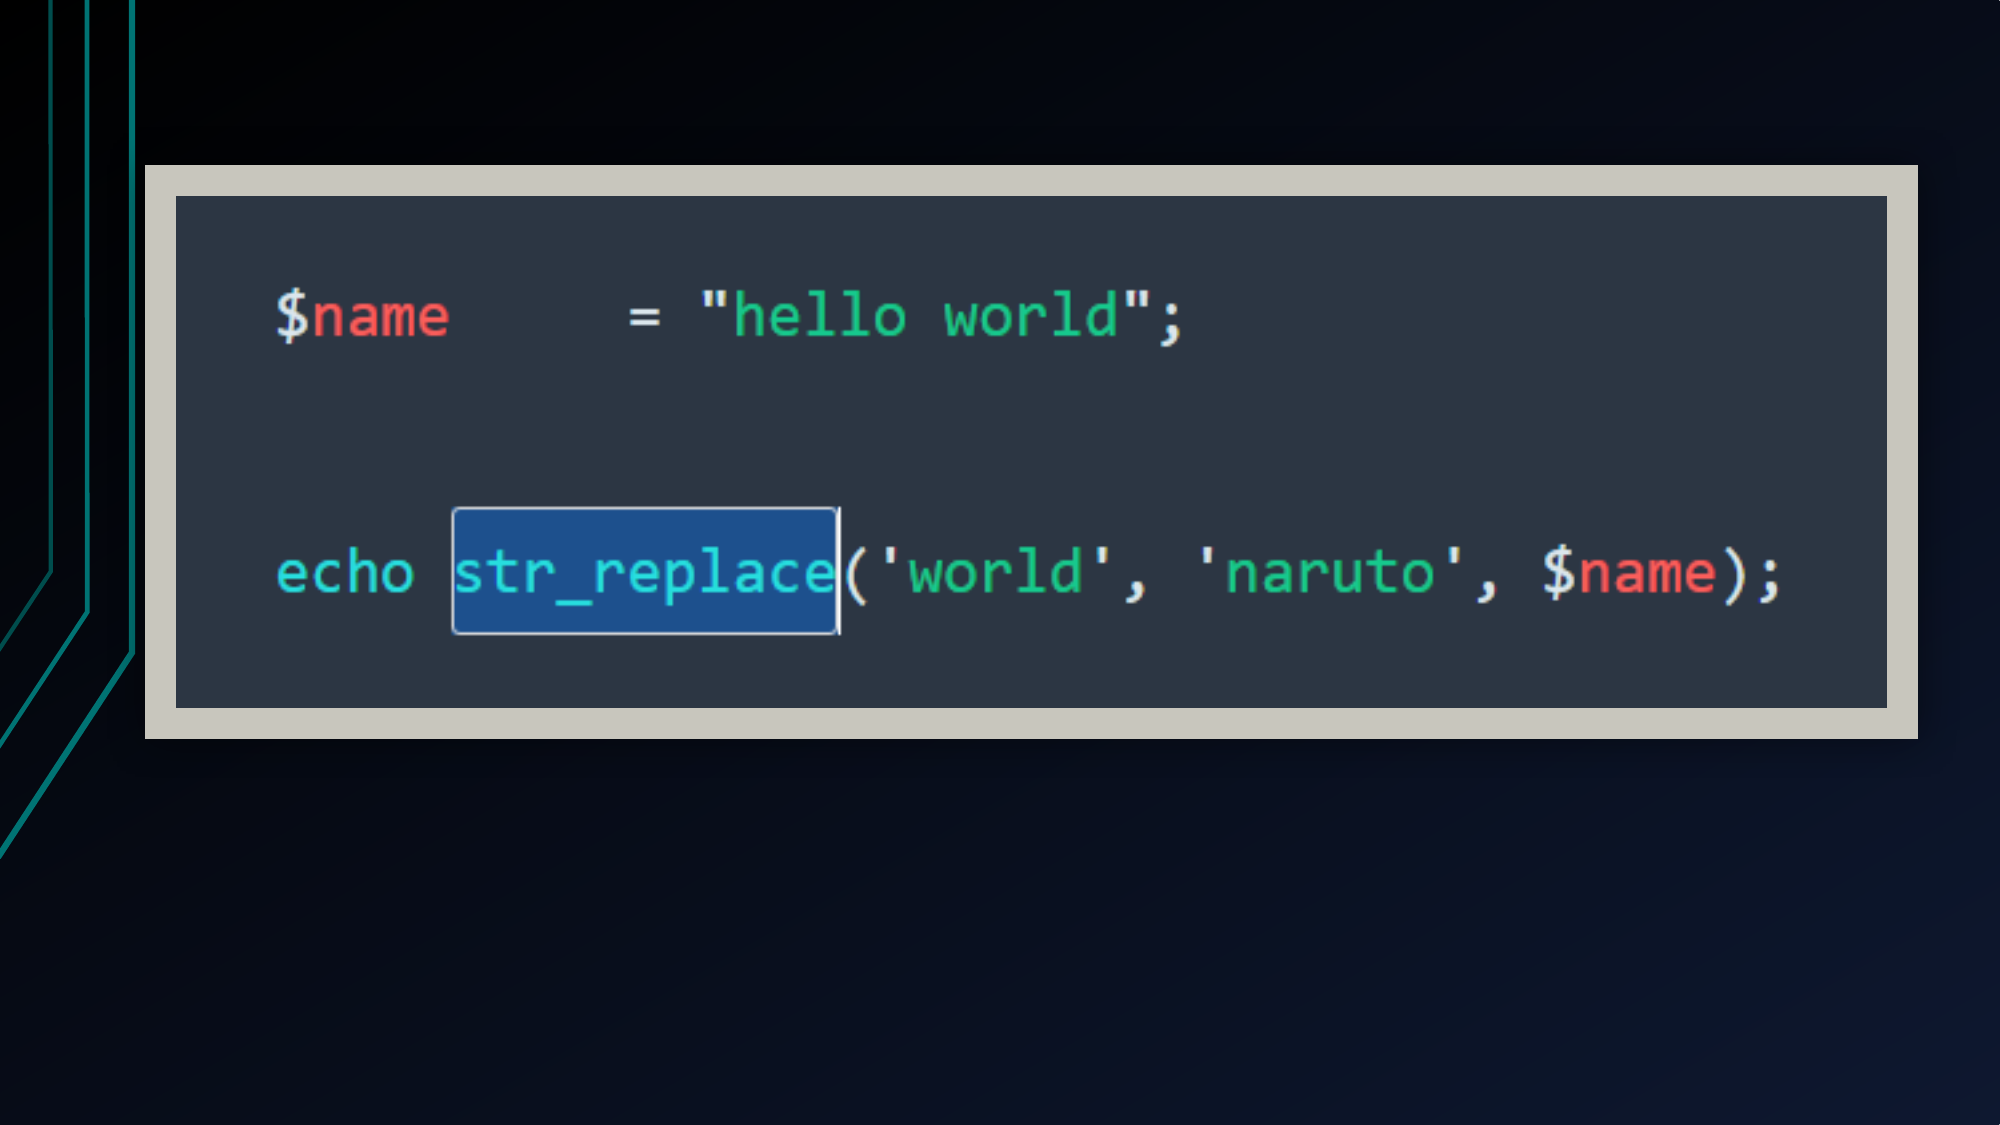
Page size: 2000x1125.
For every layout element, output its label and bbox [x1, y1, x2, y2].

picture [175, 195, 1887, 708]
